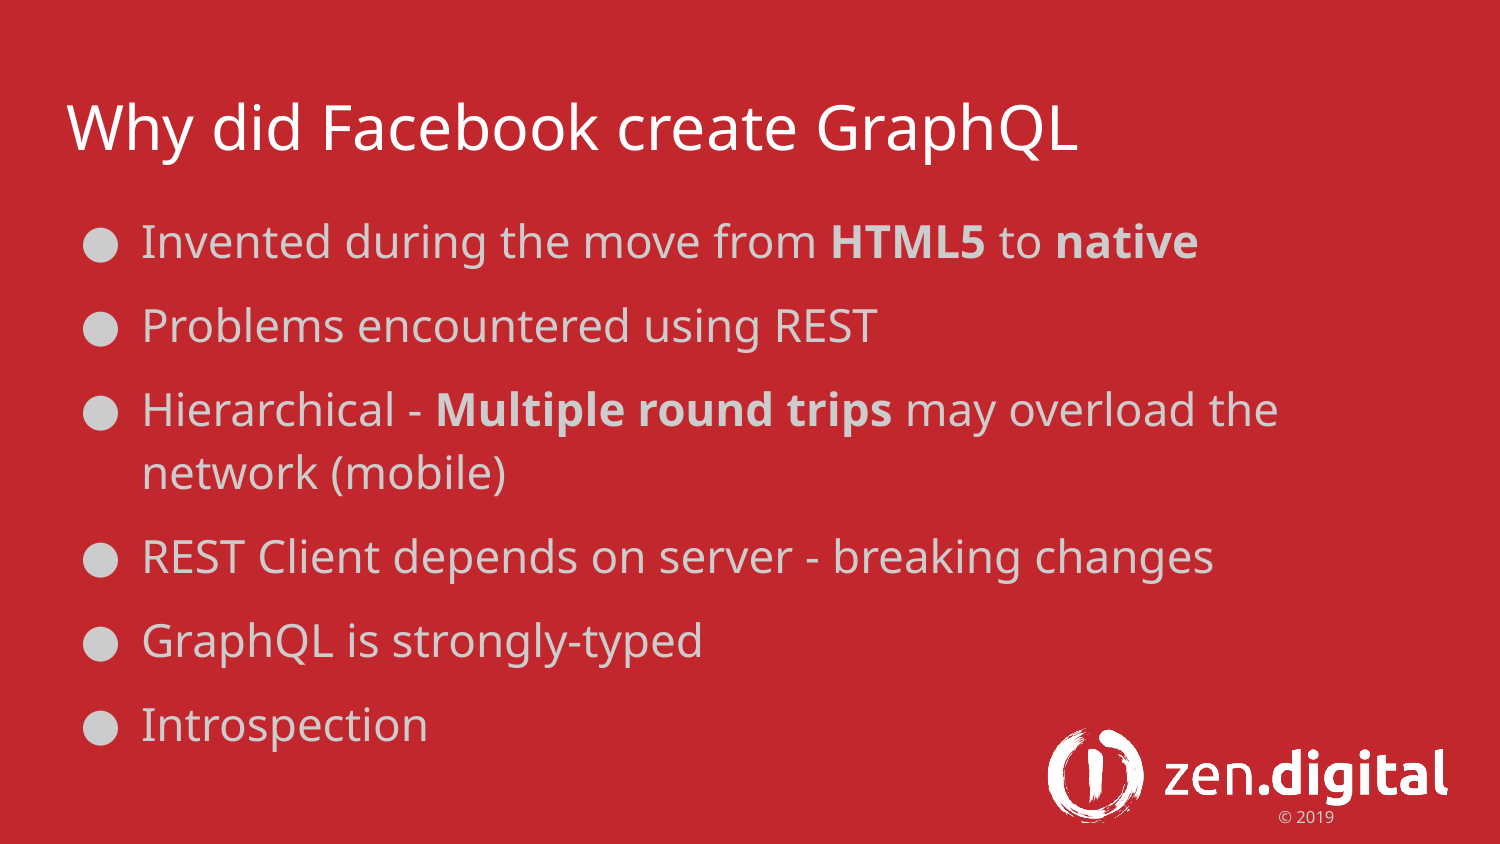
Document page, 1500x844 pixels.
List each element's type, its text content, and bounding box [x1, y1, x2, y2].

picture [1047, 750, 1449, 823]
list Invented during the move from HTML5 to native Problems encountered using REST Hierarchical - Multiple round trips may overload the network (mobile) REST Client depends on server - breaking changes GraphQL is strongly-typed Introspection [51, 189, 1449, 750]
title Why did Facebook create GraphQL [51, 72, 1449, 167]
